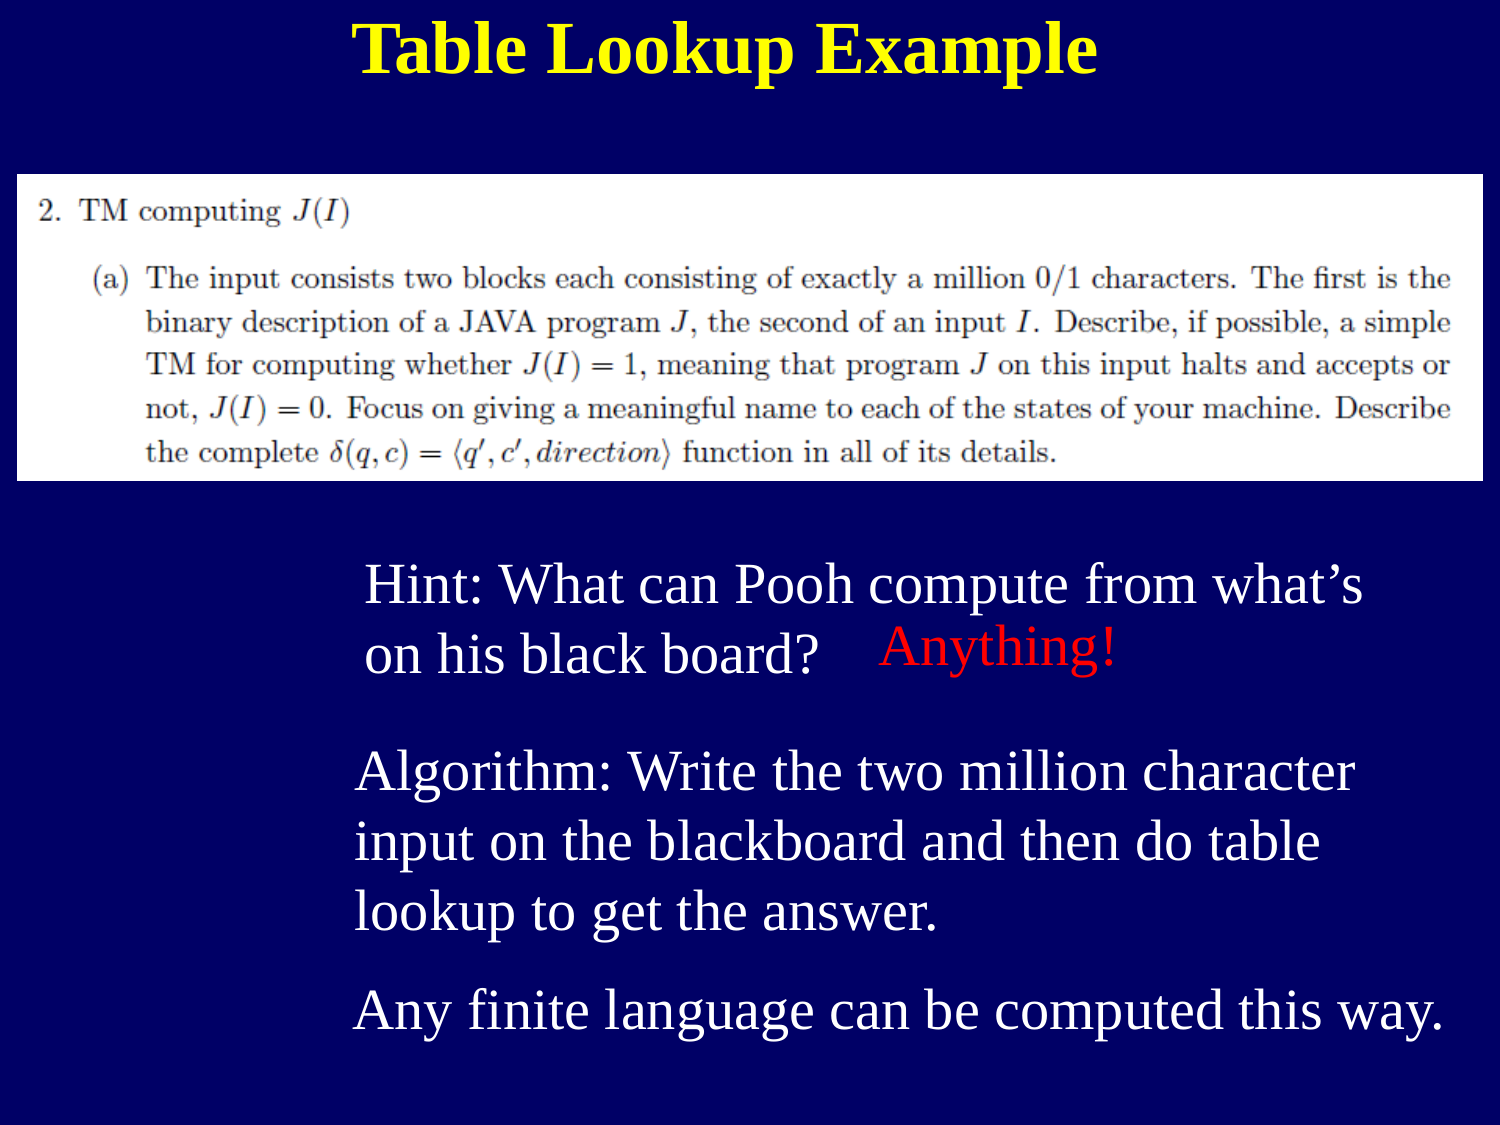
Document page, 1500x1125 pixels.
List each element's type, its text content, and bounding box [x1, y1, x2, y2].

text_box Table Lookup Example [87, 0, 1363, 138]
text_box Any finite language can be computed this way. [337, 964, 1475, 1049]
text_box Anything! [863, 600, 1134, 685]
picture [16, 174, 1500, 481]
text_box Hint: What can Pooh compute from what’s on his black board? [349, 537, 1413, 693]
text_box Algorithm: Write the two million character input on the blackboard and then do table lookup to get the answer. [339, 725, 1402, 950]
